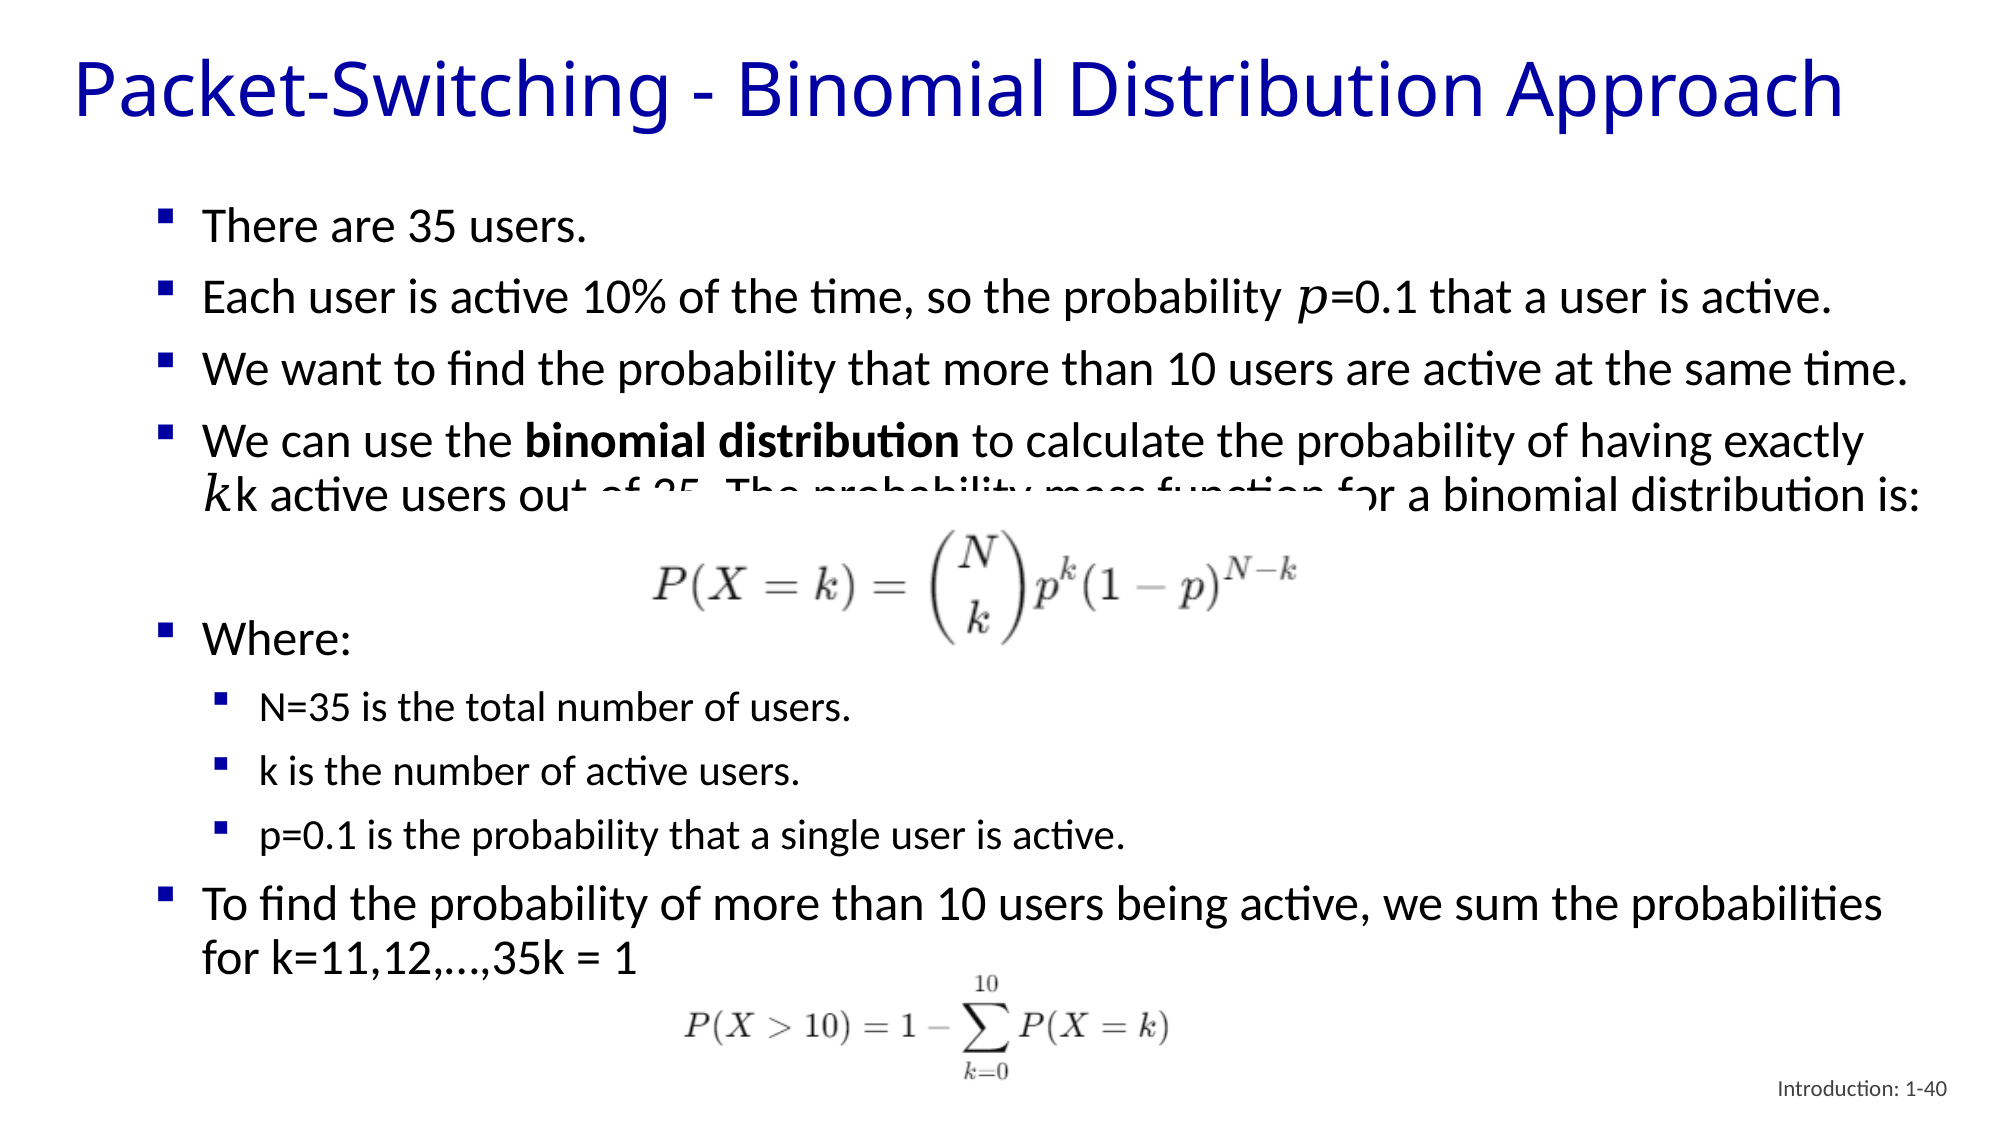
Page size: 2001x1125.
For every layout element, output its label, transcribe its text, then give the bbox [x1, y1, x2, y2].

slide_number Introduction: 1-40 [1512, 1056, 1963, 1117]
title Packet-Switching - Binomial Distribution Approach [57, 19, 1943, 166]
text_box There are 35 users. Each user is active 10% of the time, so the probability 𝑝=0.1 that a user is active. We want to find the probability that more than 10 users are active at the same time. We can use the binomial distribution to calculate the probability of having exactly 𝑘k active users out of 35. The probability mass function for a binomial distribution is: Where: N=35 is the total number of users. k is the number of active users. p=0.1 is the probability that a single user is active. To find the probability of more than 10 users being active, we sum the probabilities for k=11,12,…,35k = 11, 12,…,35: [139, 191, 1947, 1046]
picture [637, 933, 1222, 1110]
picture [571, 491, 1369, 669]
